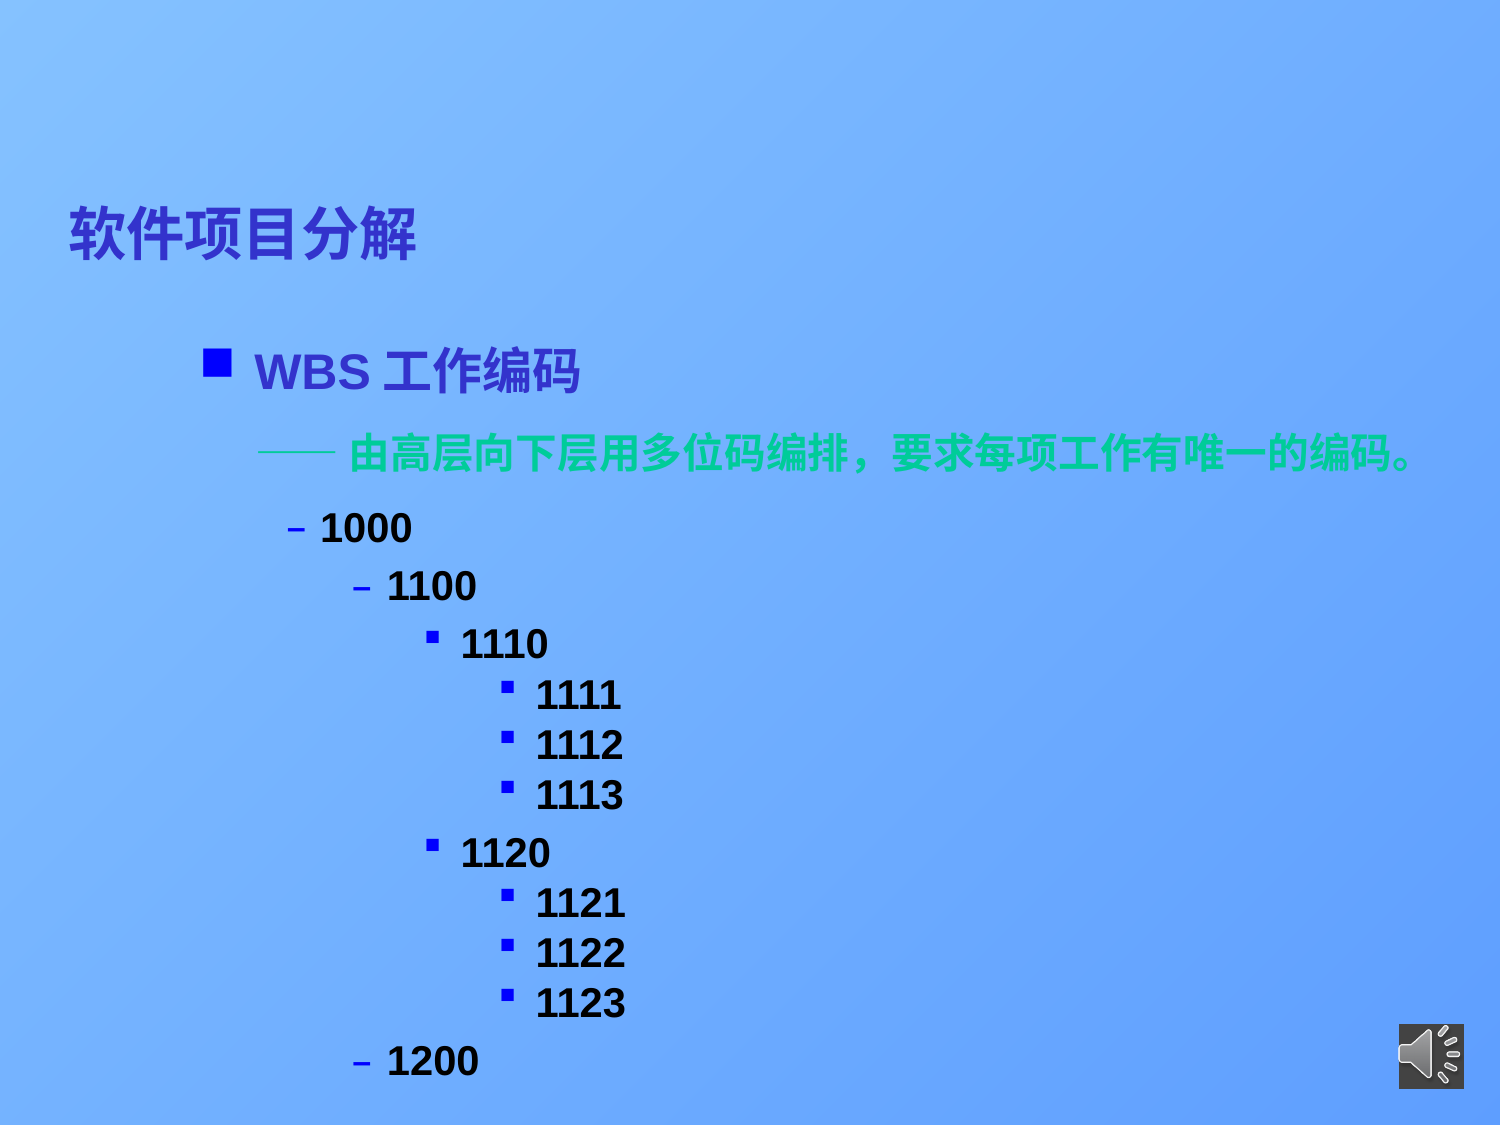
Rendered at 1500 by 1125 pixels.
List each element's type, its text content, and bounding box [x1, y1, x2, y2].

list WBS工作编码 ——由高层向下层用多位码编排，要求每项工作有唯一的编码。 1000 1100 1110 1111 1112 1113 1120 1121 1122 1123 1200 [183, 314, 1471, 1125]
picture [1397, 1022, 1465, 1090]
title 软件项目分解 [53, 172, 1471, 291]
